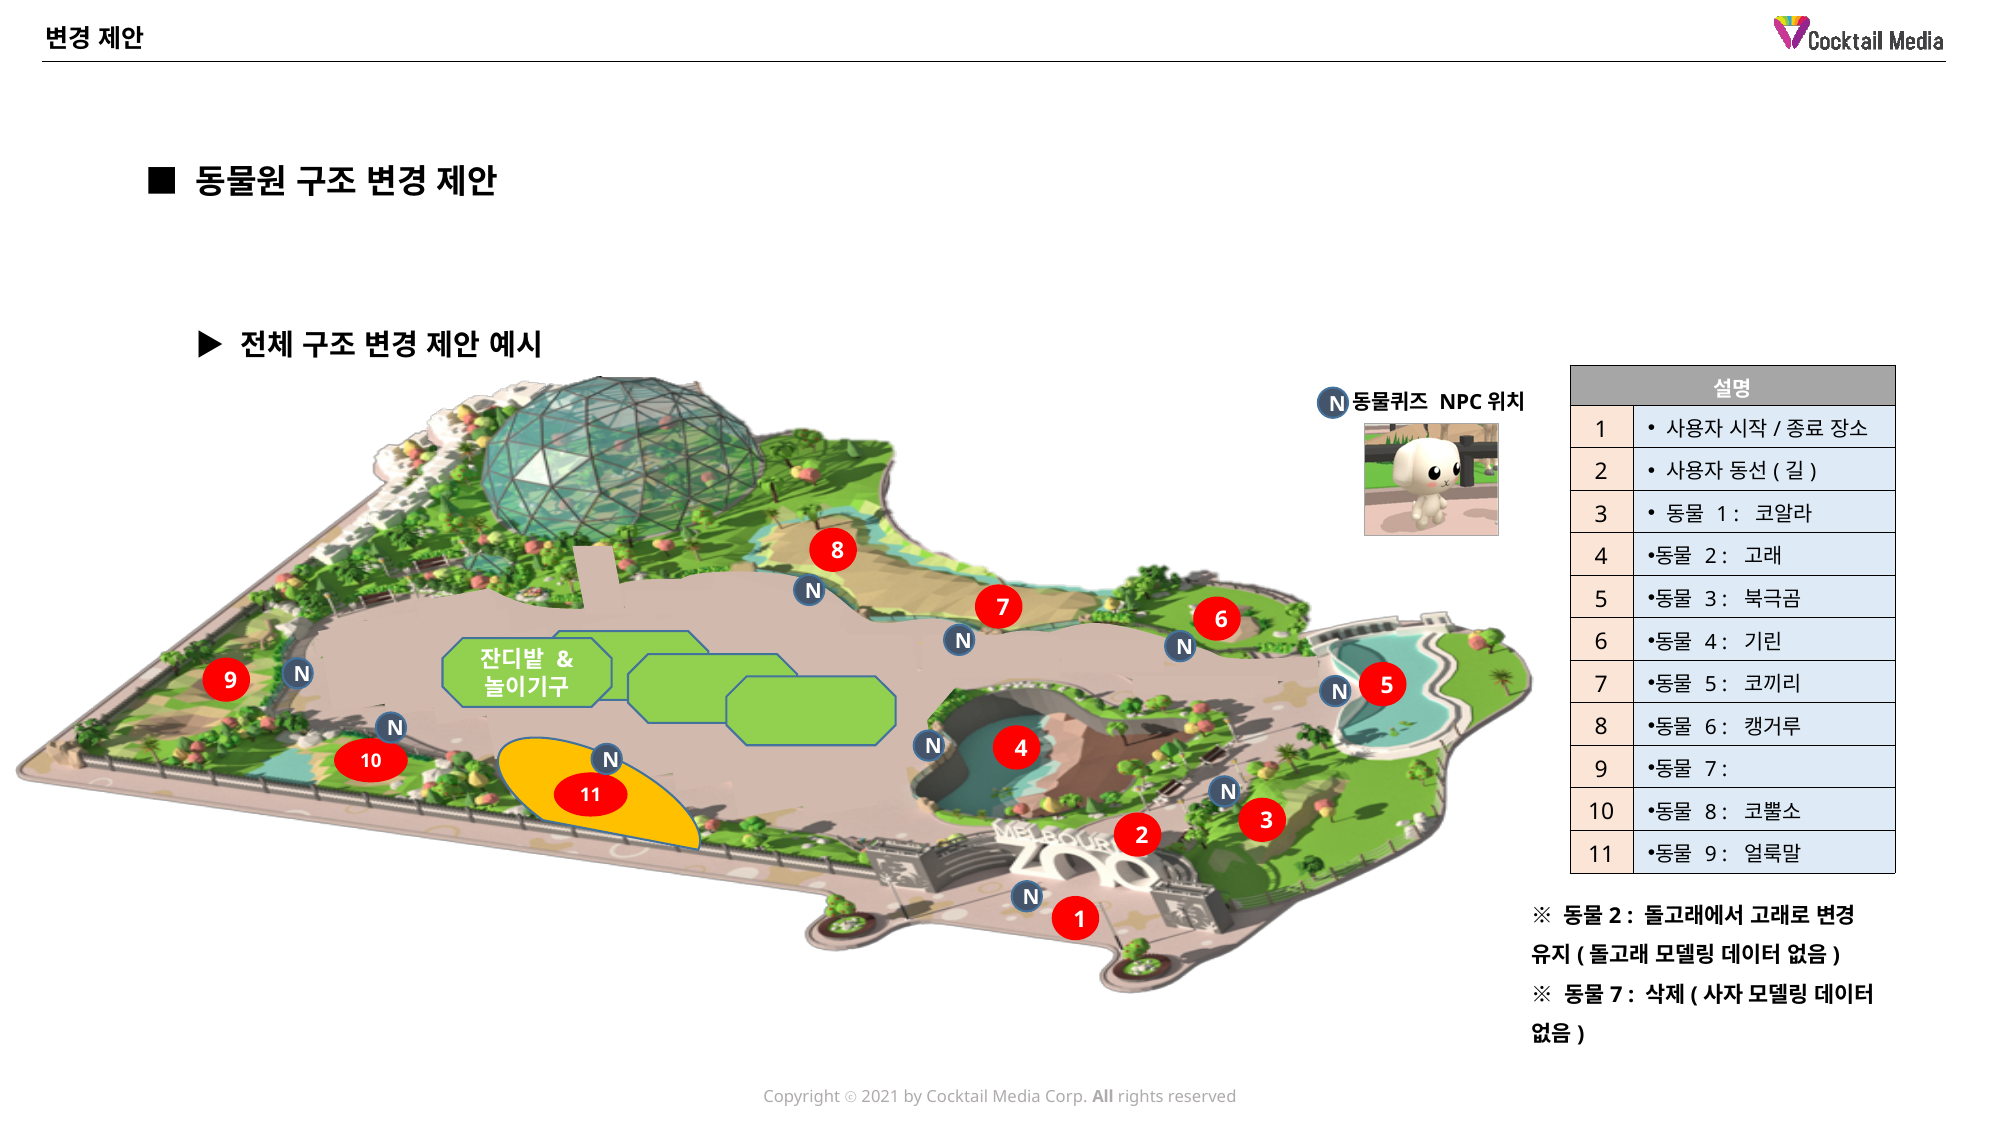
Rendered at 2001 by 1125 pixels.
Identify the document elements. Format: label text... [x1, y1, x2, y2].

table_cell 동물 3 : 북극곰 [1634, 576, 1895, 617]
table_cell 2 [1571, 448, 1633, 490]
table_cell 9 [1571, 746, 1633, 787]
table_cell 6 [1571, 618, 1633, 660]
text_box 변경 제안 [30, 15, 550, 60]
table_cell 5 [1571, 576, 1633, 617]
table_cell 동물 9 : 얼룩말 [1634, 831, 1895, 873]
table_cell 사용자 시작/종료 장소 [1634, 406, 1895, 447]
text_box ※ 동물2 : 돌고래에서 고래로 변경 유지(돌고래 모델링 데이터 없음) ※ 동물7 : 삭제(사자 모델링 데이터 없음) [1517, 881, 1913, 1054]
table_cell 동물 4 : 기린 [1634, 618, 1895, 660]
text_box ■ 동물원 구조 변경 제안 [130, 152, 1009, 207]
picture [15, 376, 1534, 994]
text_box ▶ 전체 구조 변경 제안 예시 [180, 318, 740, 369]
table_header 설명 [1571, 366, 1895, 405]
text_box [1772, 13, 1946, 53]
table_cell 동물 2 : 고래 [1634, 533, 1895, 575]
table_cell 동물 5 : 코끼리 [1634, 661, 1895, 702]
table_cell 7 [1571, 661, 1633, 702]
table_cell 사용자 동선(길) [1634, 448, 1895, 490]
table_cell 3 [1571, 491, 1633, 532]
text_box Copyright ⓒ 2021 by Cocktail Media Corp. All rights reserved [725, 1065, 1275, 1125]
table_cell 4 [1571, 533, 1633, 575]
table_cell 11 [1571, 831, 1633, 873]
table_cell 1 [1571, 406, 1633, 447]
table_cell 10 [1571, 788, 1633, 830]
table_cell 8 [1571, 703, 1633, 745]
table_cell 동물 8 : 코뿔소 [1634, 788, 1895, 830]
text_box N [1329, 386, 1337, 411]
table_cell 동물 1 : 코알라 [1634, 491, 1895, 532]
table_cell 동물 6 : 캥거루 [1634, 703, 1895, 745]
text_box 동물퀴즈 NPC위치 [1337, 380, 1548, 421]
table_cell 동물 7 : [1634, 746, 1895, 787]
